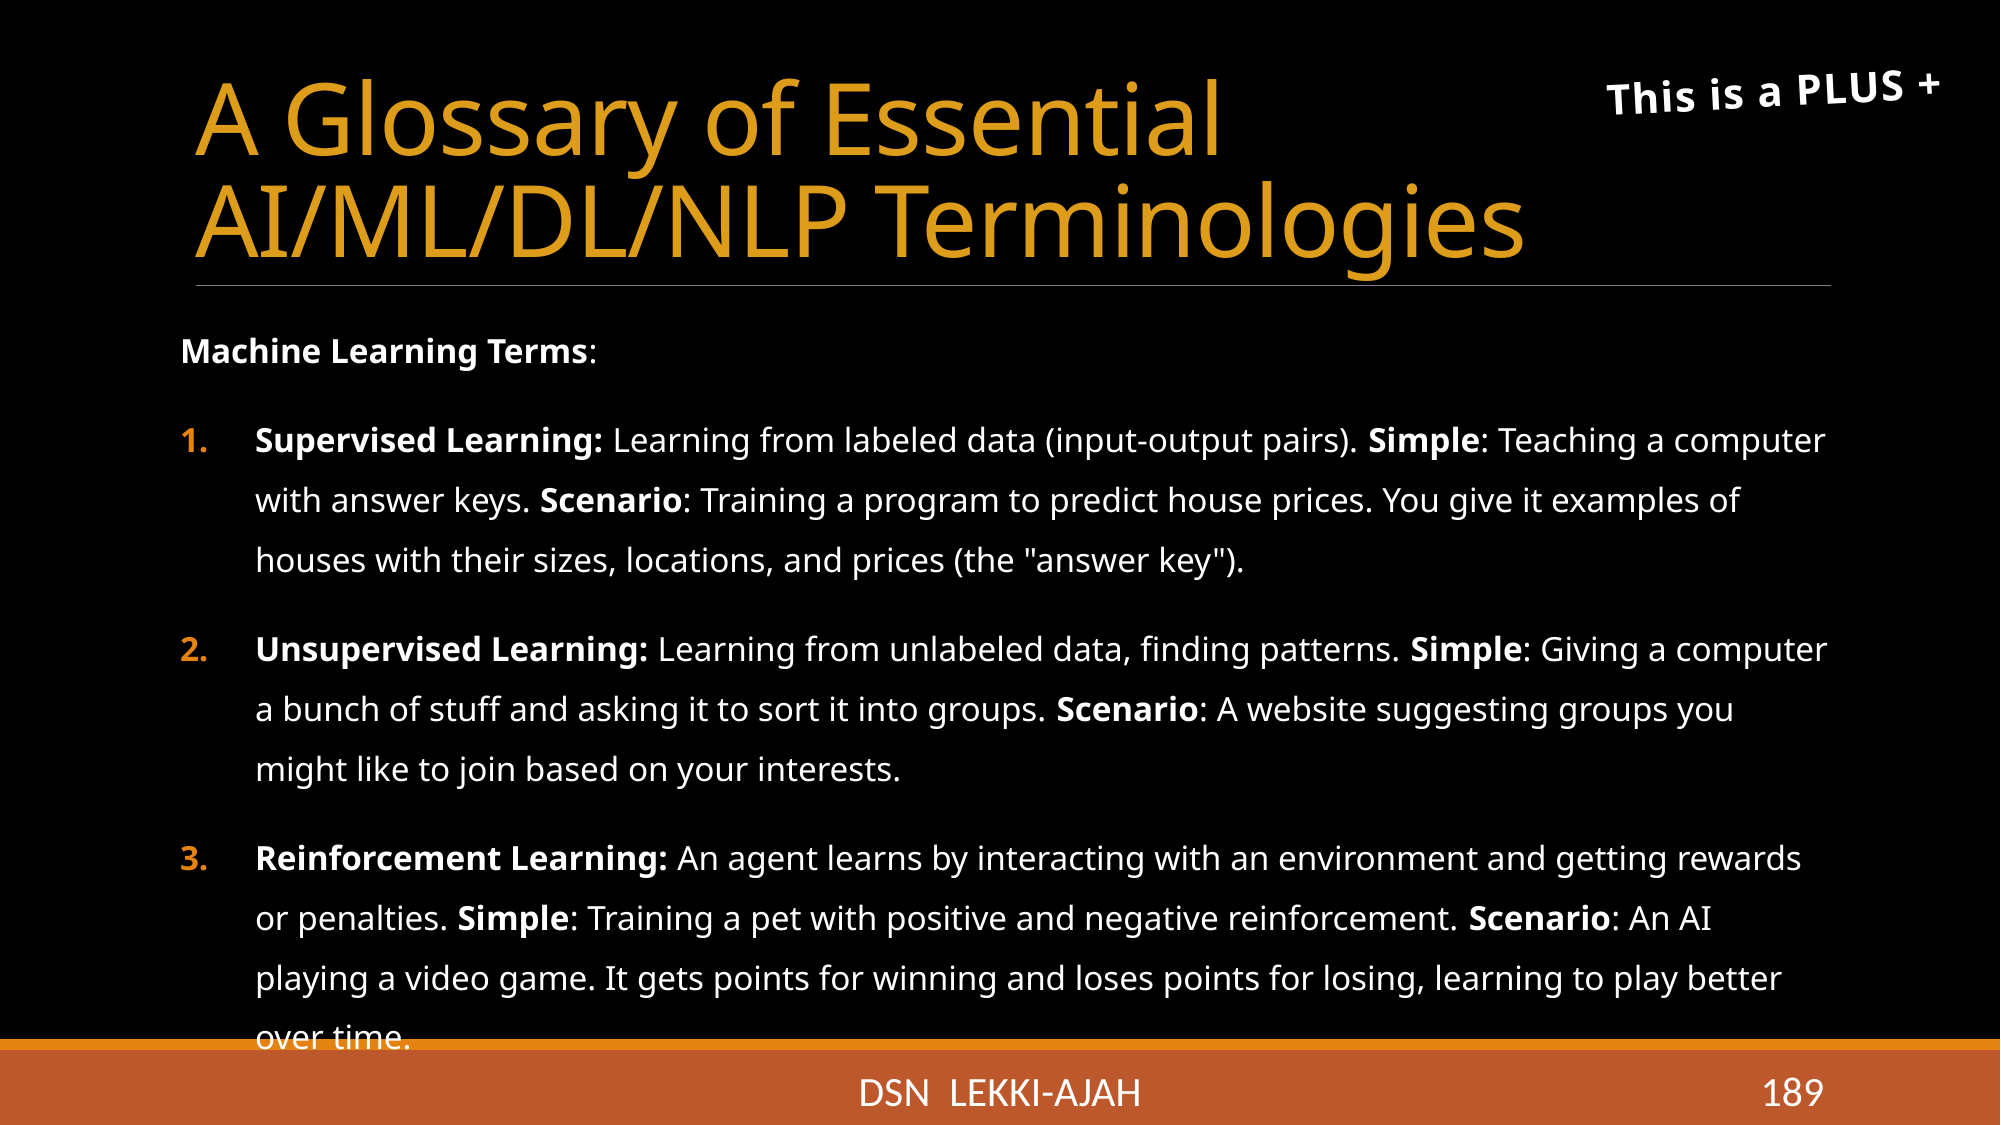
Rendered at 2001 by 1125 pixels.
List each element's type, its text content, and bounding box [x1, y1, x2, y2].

footer DSN LEKKI-AJAH [604, 1059, 1396, 1120]
text_box This is a PLUS + [1566, 47, 1982, 134]
title A Glossary of Essential AI/ML/DL/NLP Terminologies [180, 47, 1830, 285]
list Machine Learning Terms: Supervised Learning: Learning from labeled data (input-output pairs). Simple: Teaching a computer with answer keys. Scenario: Training a program to predict house prices. You give it examples of houses with their sizes, locations, and prices (the "answer key"). Unsupervised Learning: Learning from unlabeled data, finding patterns. Simple: Giving a computer a bunch of stuff and asking it to sort it into groups. Scenario: A website suggesting groups you might like to join based on your interests. Reinforcement Learning: An agent learns by interacting with an environment and getting rewards or penalties. Simple: Training a pet with positive and negative reinforcement. Scenario: An AI playing a video game. It gets points for winning and loses points for losing, learning to play better over time. [180, 302, 1830, 1039]
slide_number 189 [1624, 1059, 1840, 1120]
